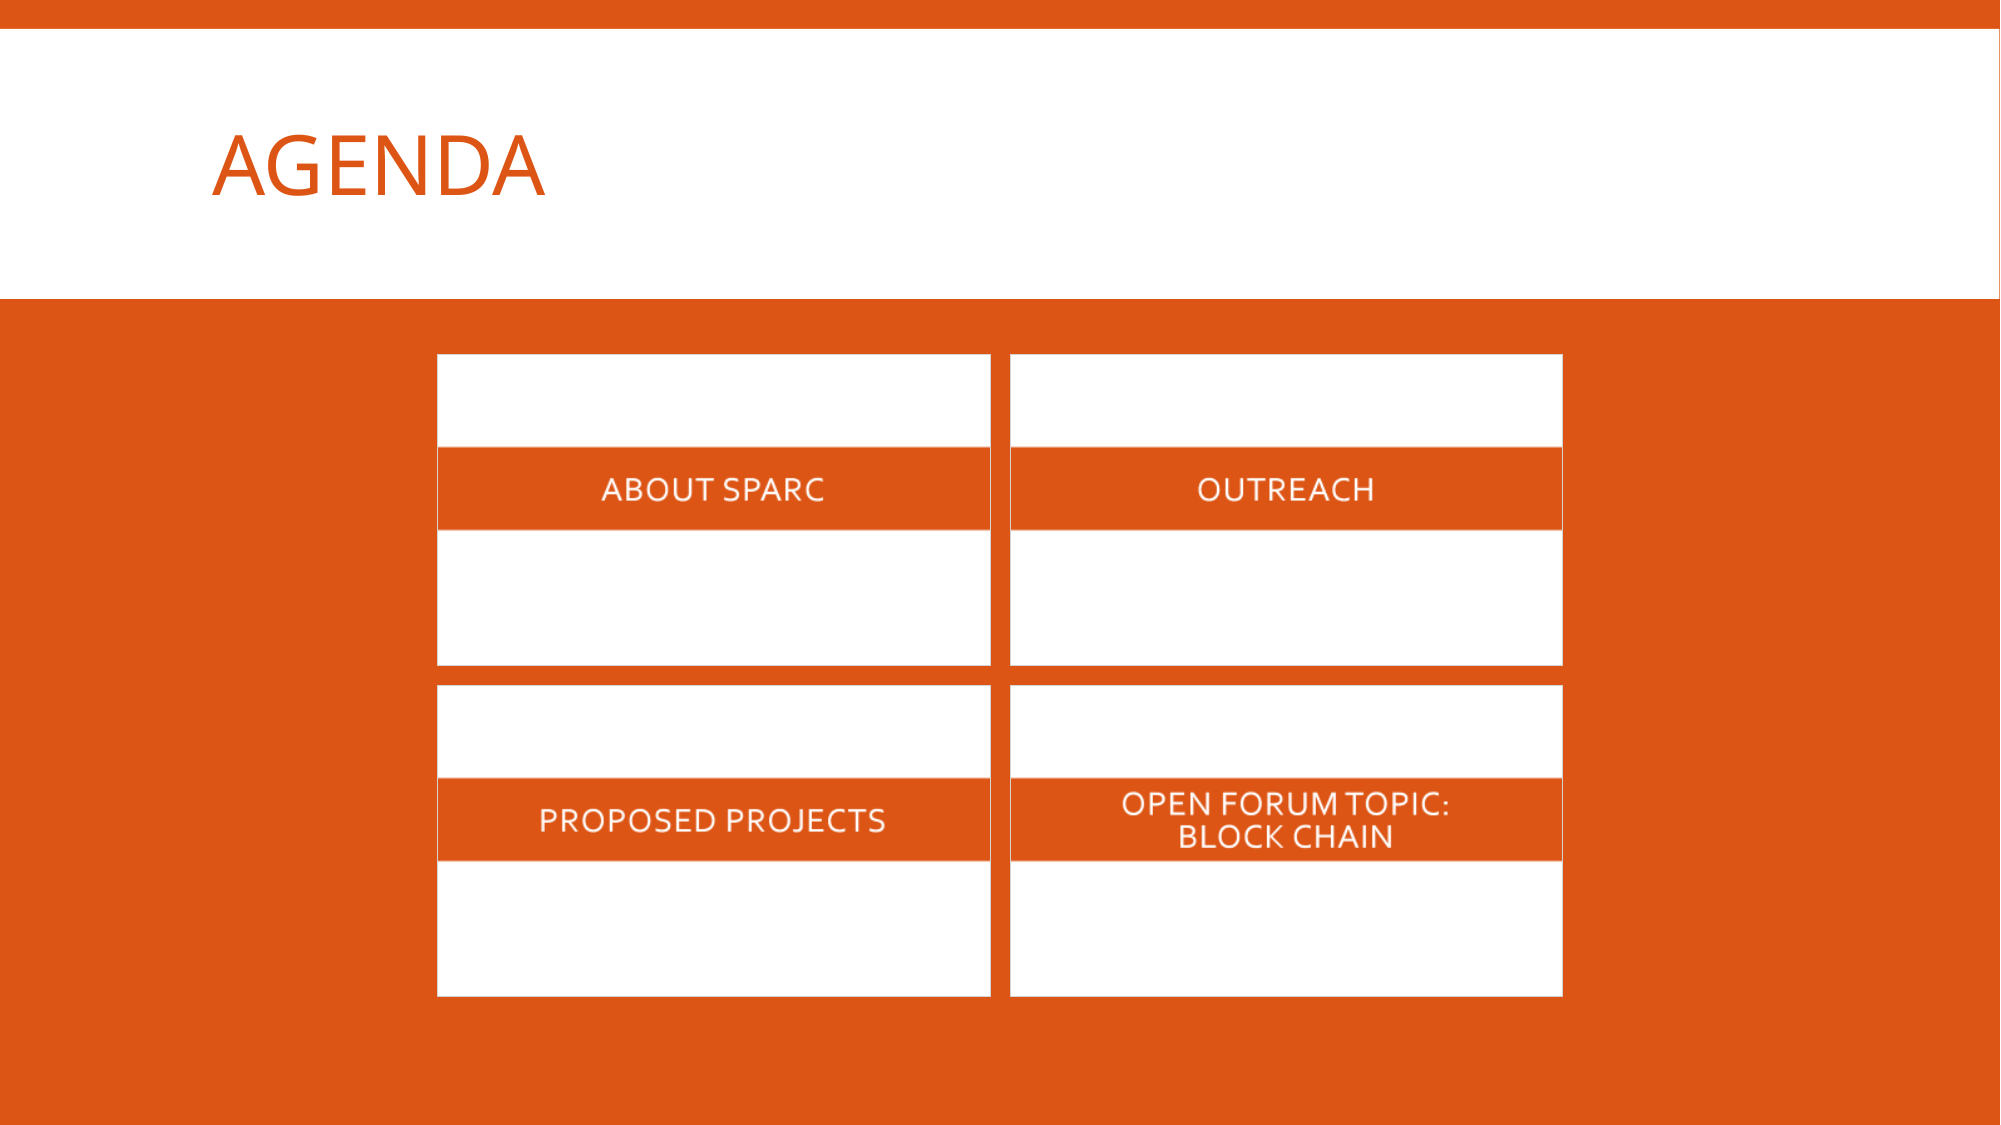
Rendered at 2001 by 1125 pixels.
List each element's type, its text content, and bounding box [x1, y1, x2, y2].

picture [438, 355, 990, 665]
picture [438, 686, 990, 996]
picture [1011, 355, 1562, 665]
picture [1011, 686, 1562, 996]
title Agenda [197, 46, 1803, 295]
